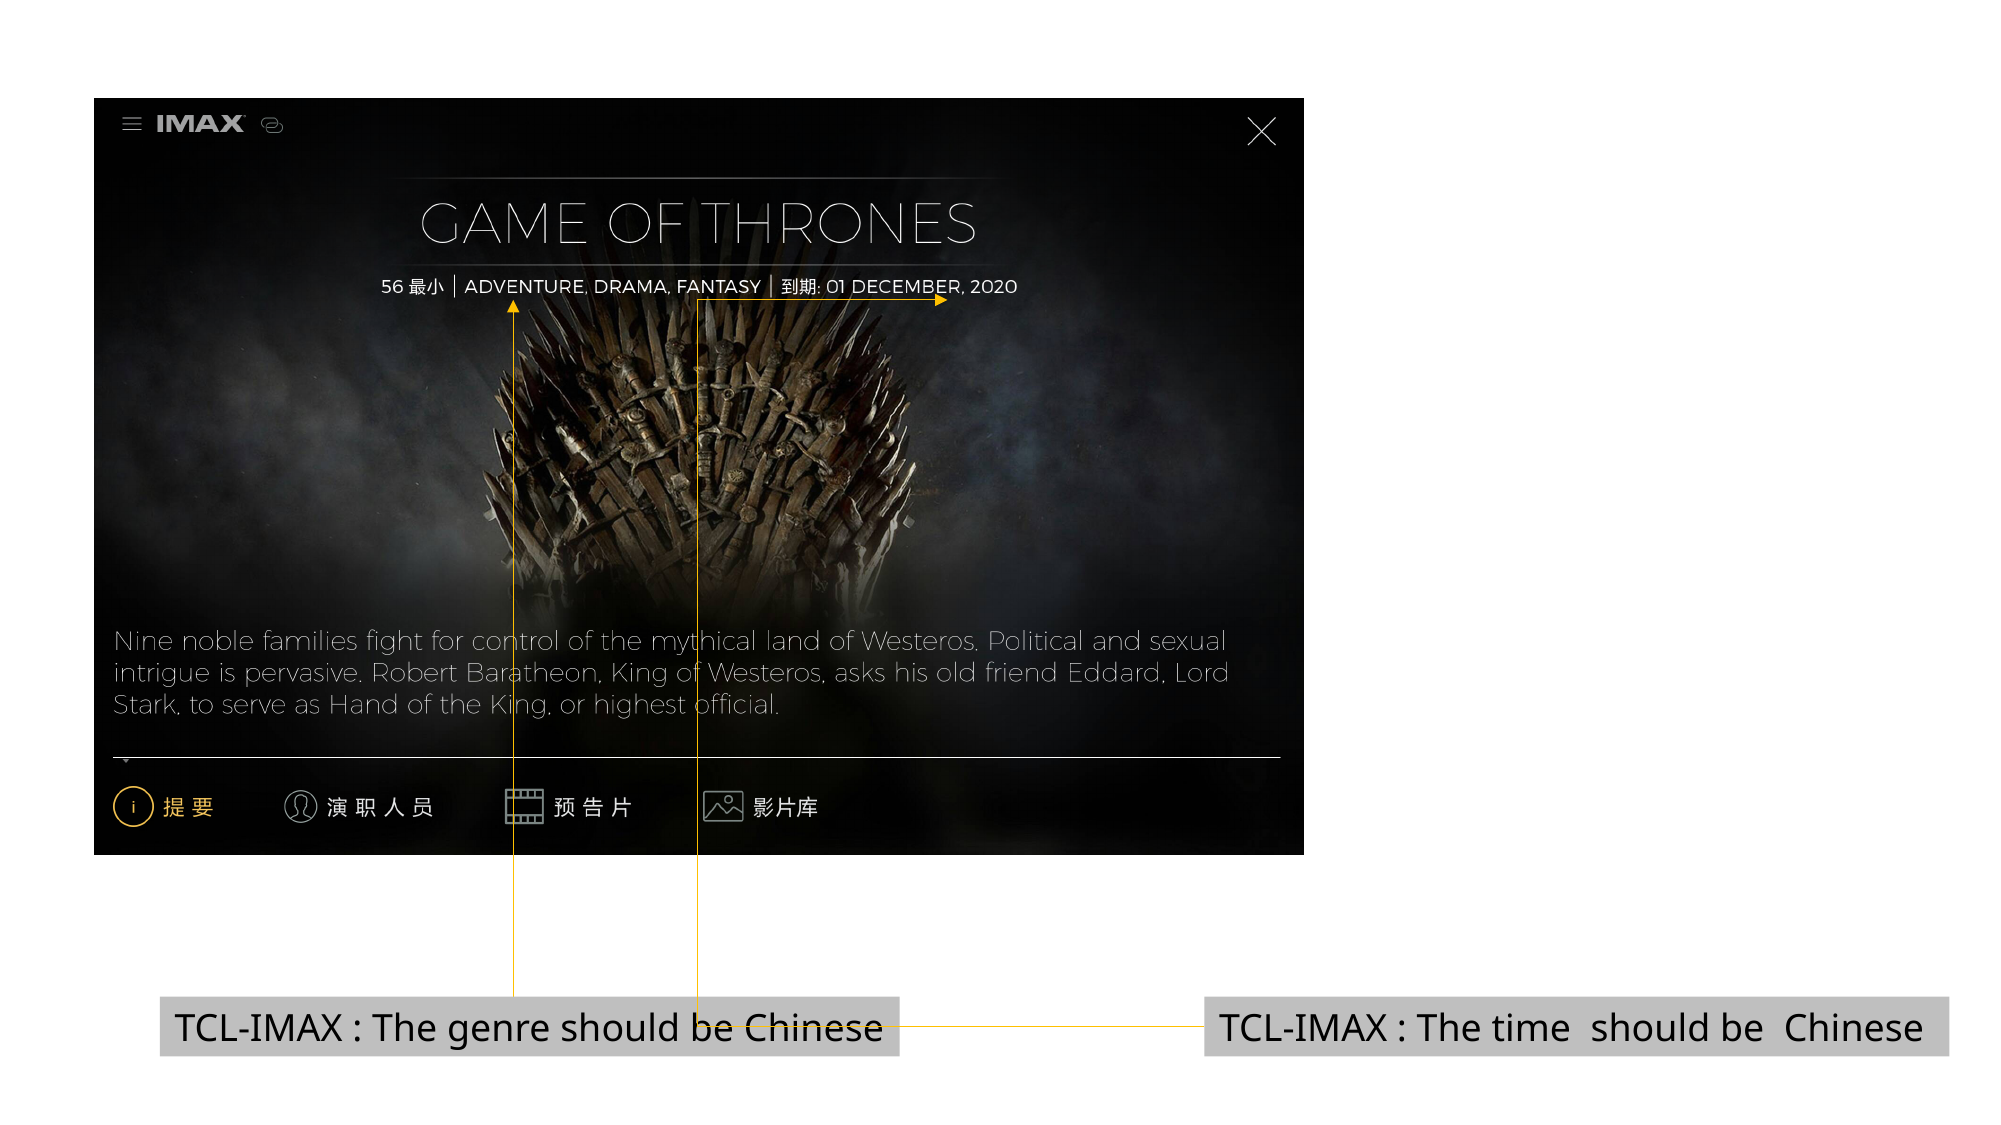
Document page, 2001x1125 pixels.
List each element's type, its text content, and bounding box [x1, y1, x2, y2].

text_box TCL-IMAX : The time should be Chinese [1204, 996, 1950, 1057]
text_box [947, 299, 1240, 1027]
text_box TCL-IMAX : The genre should be Chinese [159, 996, 900, 1057]
picture [94, 98, 1304, 855]
